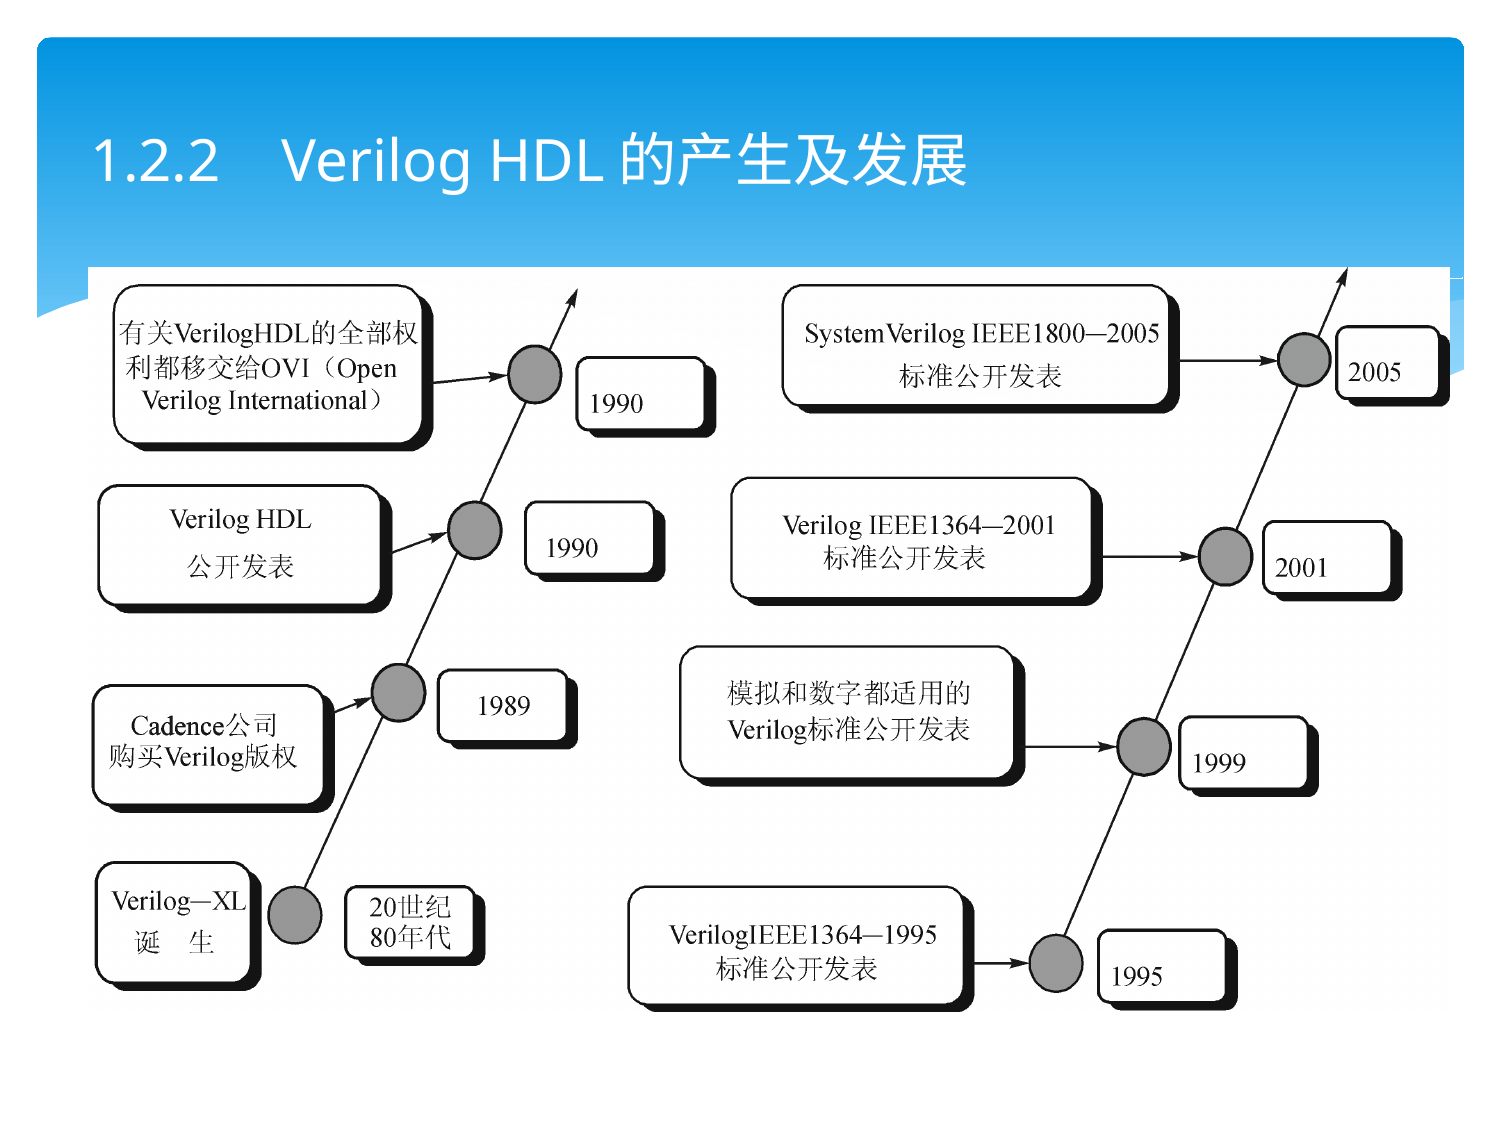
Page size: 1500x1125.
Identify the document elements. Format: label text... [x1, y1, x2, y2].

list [88, 266, 1450, 1012]
title 1.2.2 Verilog HDL的产生及发展 [75, 55, 1425, 261]
